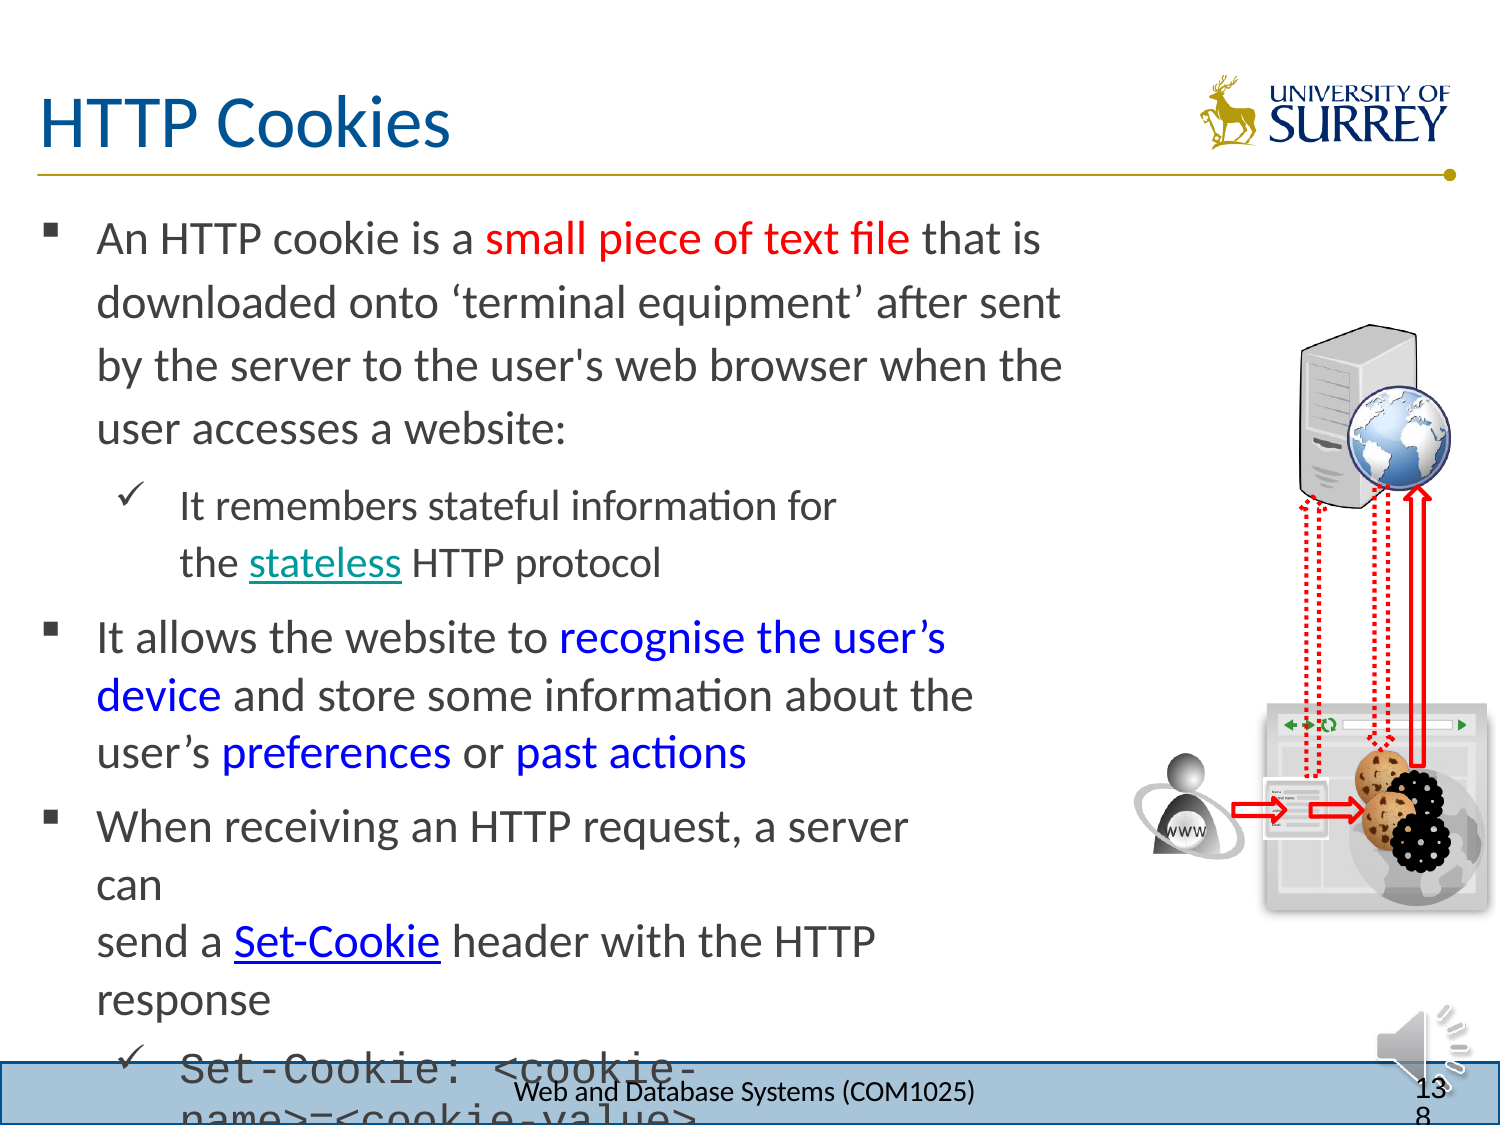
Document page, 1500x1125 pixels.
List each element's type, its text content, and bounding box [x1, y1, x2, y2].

text_box An HTTP cookie is a small piece of text file that is downloaded onto ‘terminal equipment’ after sent by the server to the user's web browser when the user accesses a website: It remembers stateful information for the stateless HTTP protocol It allows the website to recognise the user’s device and store some information about the user’s preferences or past actions When receiving an HTTP request, a server can send a Set-Cookie header with the HTTP response Set-Cookie: <cookie- name>=<cookie-value> [37, 199, 1071, 1125]
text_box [1133, 324, 1497, 923]
footer Web and Database Systems (COM1025) [511, 1077, 985, 1125]
slide_number 138 [1408, 1109, 1456, 1125]
title HTTP Cookies [37, 70, 1184, 261]
picture [1374, 999, 1476, 1101]
picture [1200, 75, 1450, 150]
